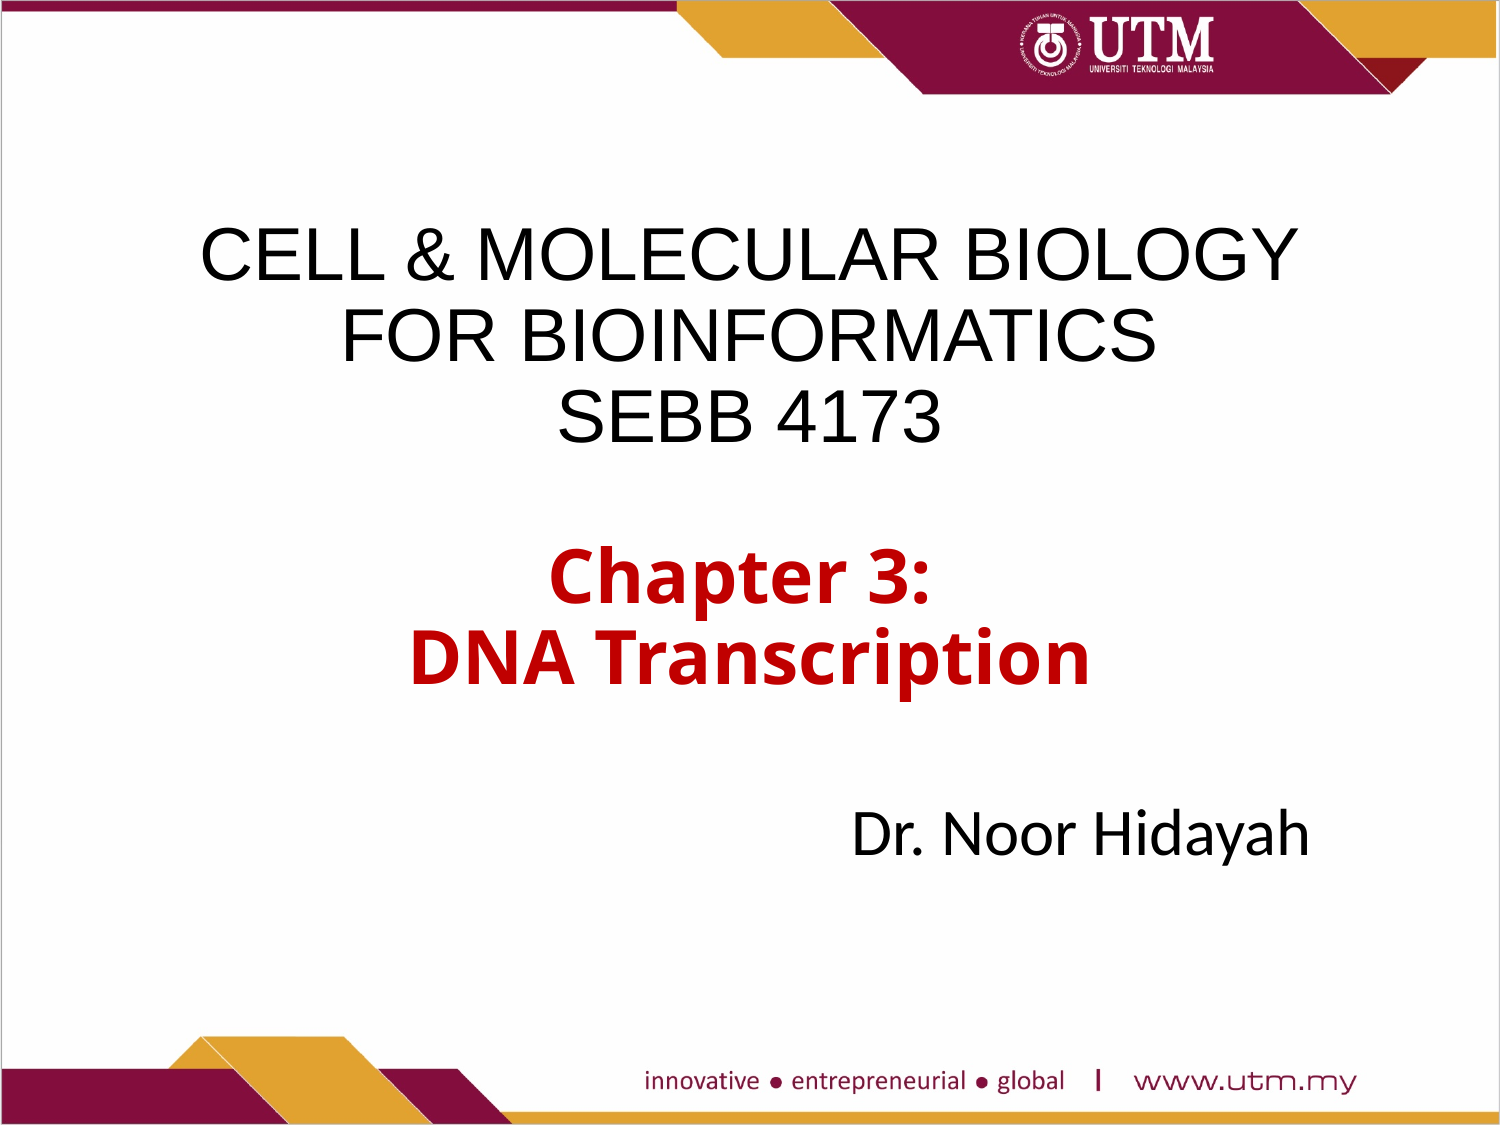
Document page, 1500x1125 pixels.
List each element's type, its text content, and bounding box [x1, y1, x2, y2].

title CELL & MOLECULAR BIOLOGY FOR BIOINFORMATICS SEBB 4173 Chapter 3: DNA Transcription [112, 184, 1388, 709]
picture [0, 0, 1500, 1125]
subtitle Dr. Noor Hidayah [201, 790, 1327, 981]
